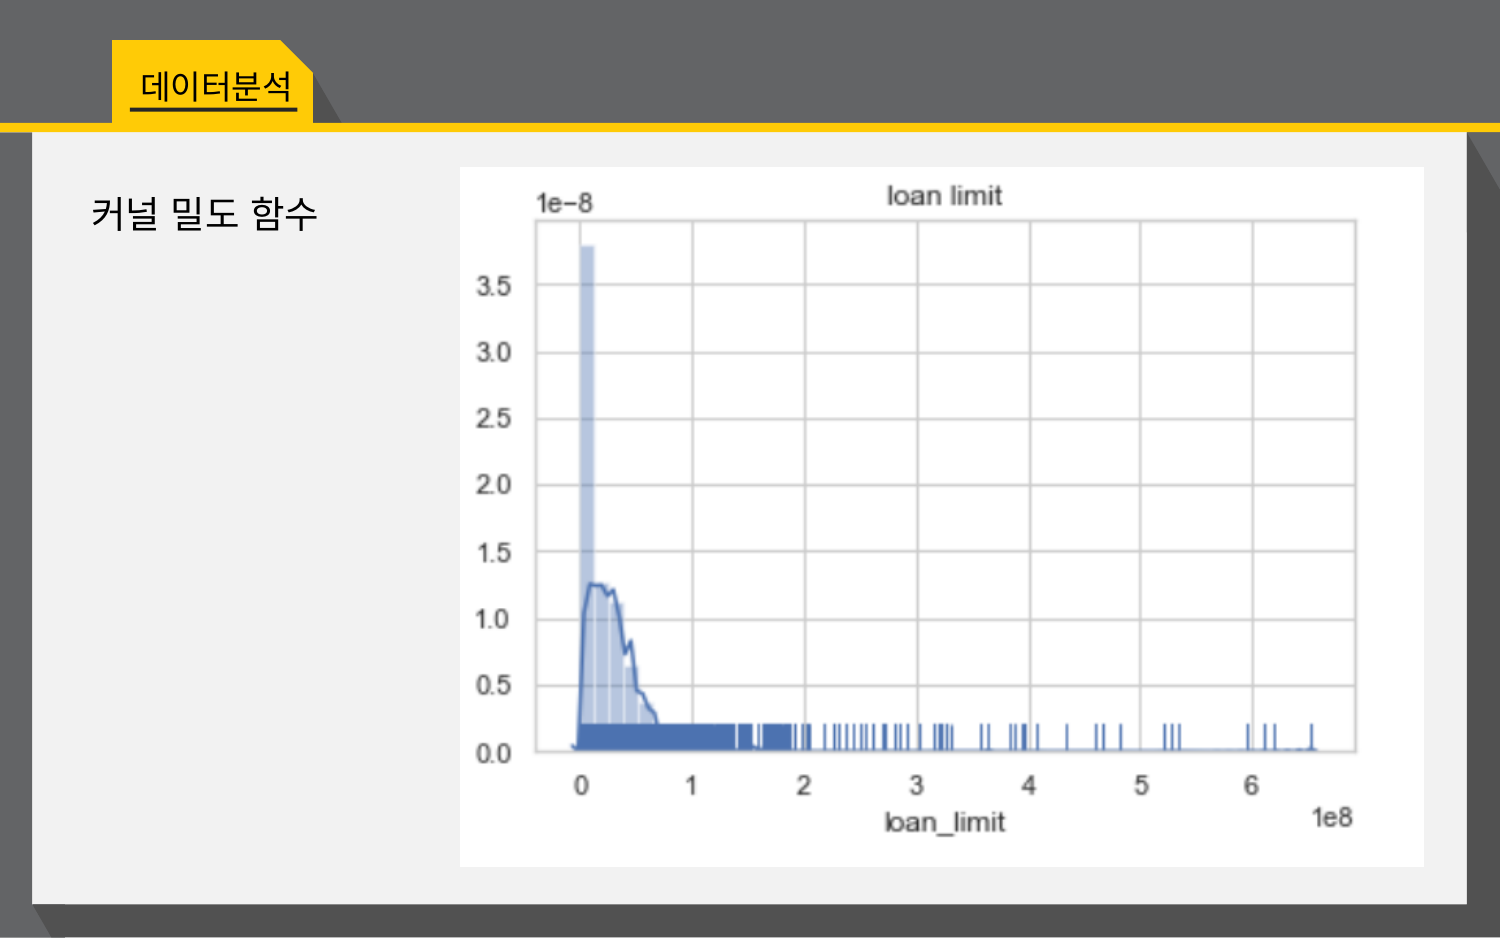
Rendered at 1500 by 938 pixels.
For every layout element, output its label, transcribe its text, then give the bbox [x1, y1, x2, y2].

text_box [1426, 170, 1500, 178]
text_box 데이터분석 [125, 59, 308, 115]
picture [460, 167, 1424, 867]
text_box 커널 밀도 함수 [76, 183, 455, 244]
